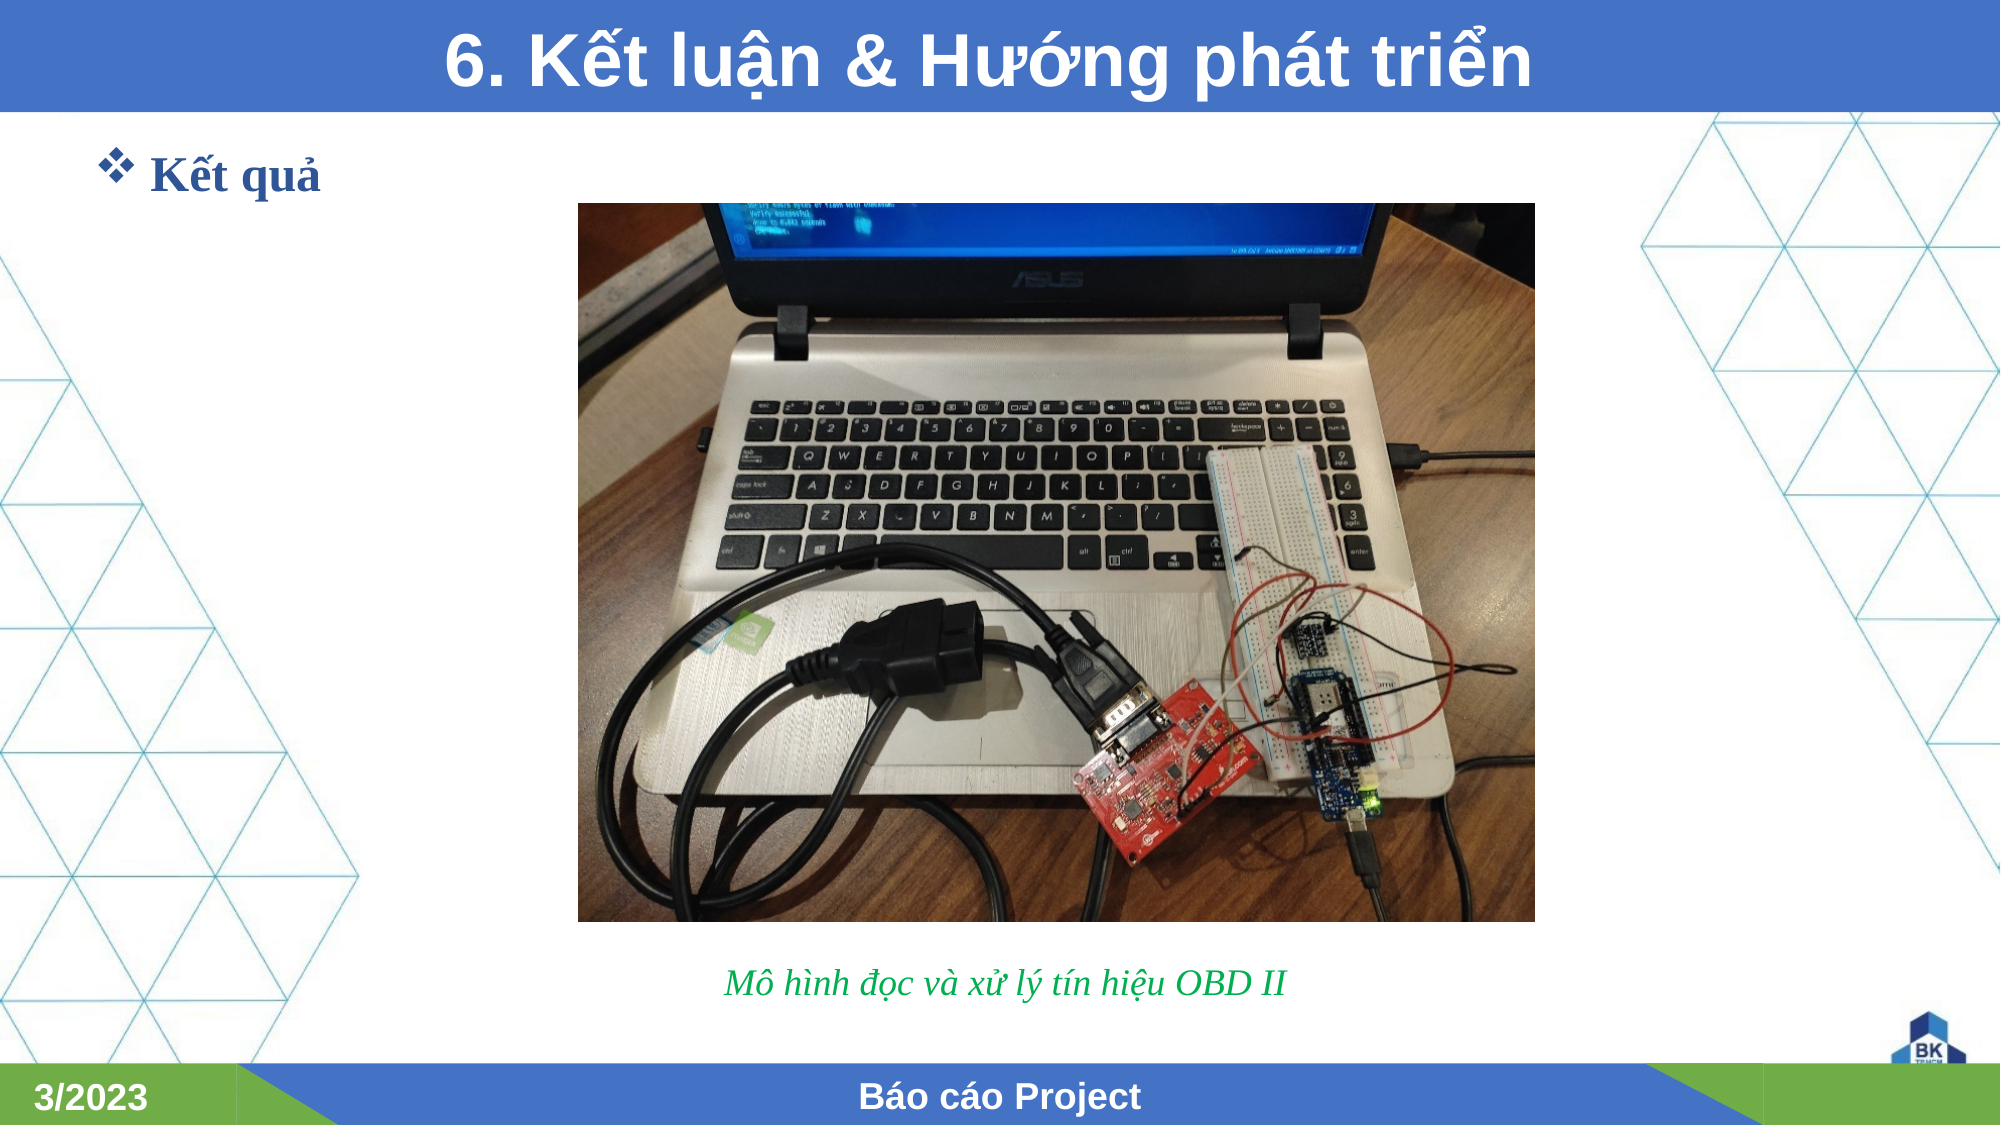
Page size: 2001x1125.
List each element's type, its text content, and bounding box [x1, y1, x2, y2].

text_box Báo cáo Project [236, 1062, 1764, 1125]
text_box Mô hình đọc và xử lý tín hiệu OBD II [468, 950, 1468, 1077]
picture [0, 0, 2001, 1125]
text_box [0, 1063, 339, 1125]
title Kết quả [79, 118, 1750, 210]
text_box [1644, 1063, 2000, 1125]
text_box 6. Kết luận & Hướng phát triển [0, 0, 2000, 113]
